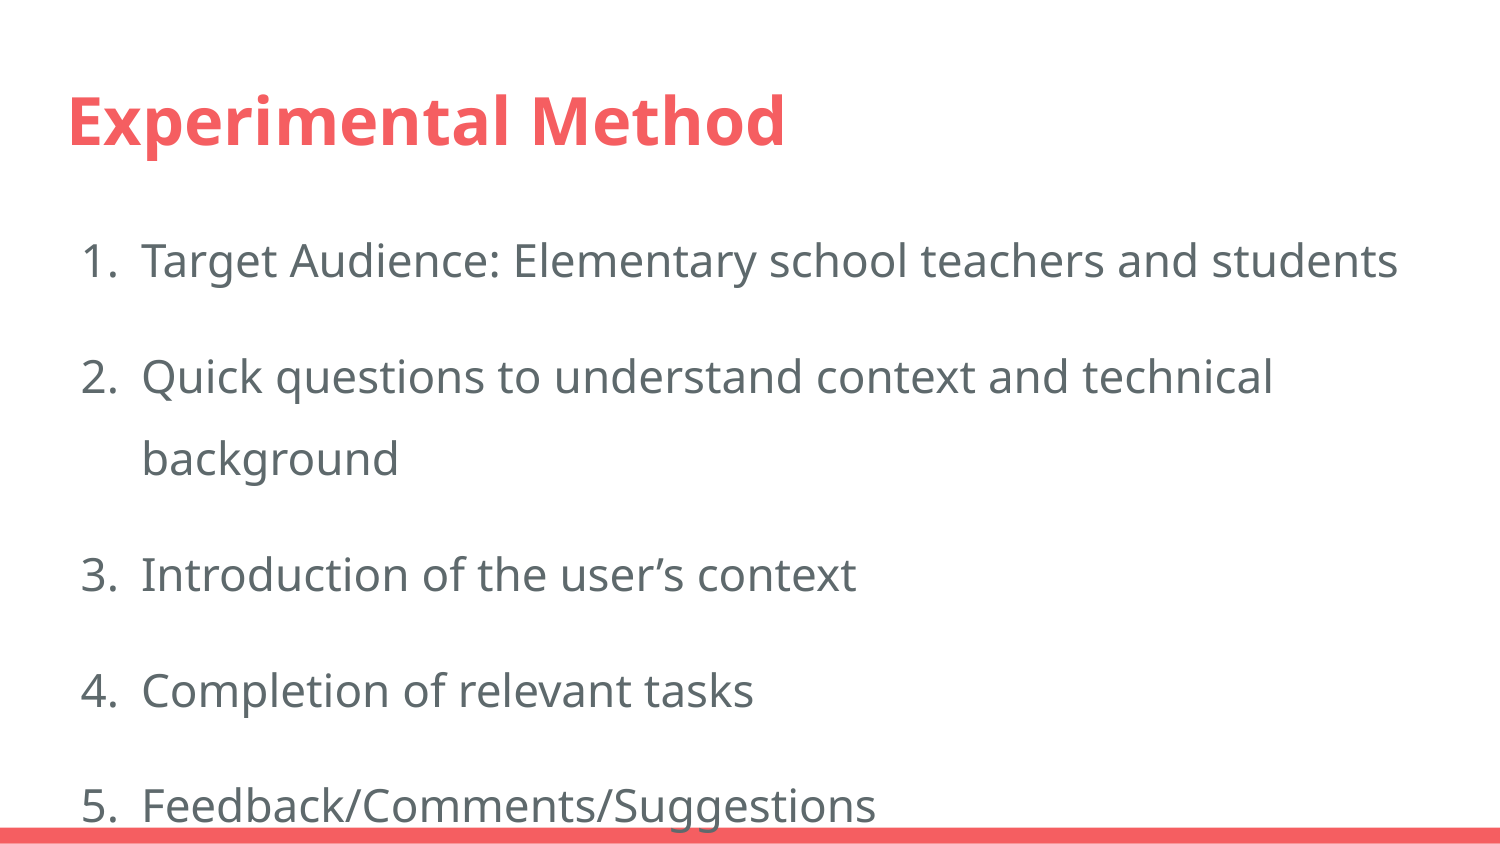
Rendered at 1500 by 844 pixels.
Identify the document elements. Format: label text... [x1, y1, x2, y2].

title Experimental Method [51, 64, 1449, 167]
list Target Audience: Elementary school teachers and students Quick questions to understand context and technical background Introduction of the user’s context Completion of relevant tasks Feedback/Comments/Suggestions [51, 189, 1449, 750]
